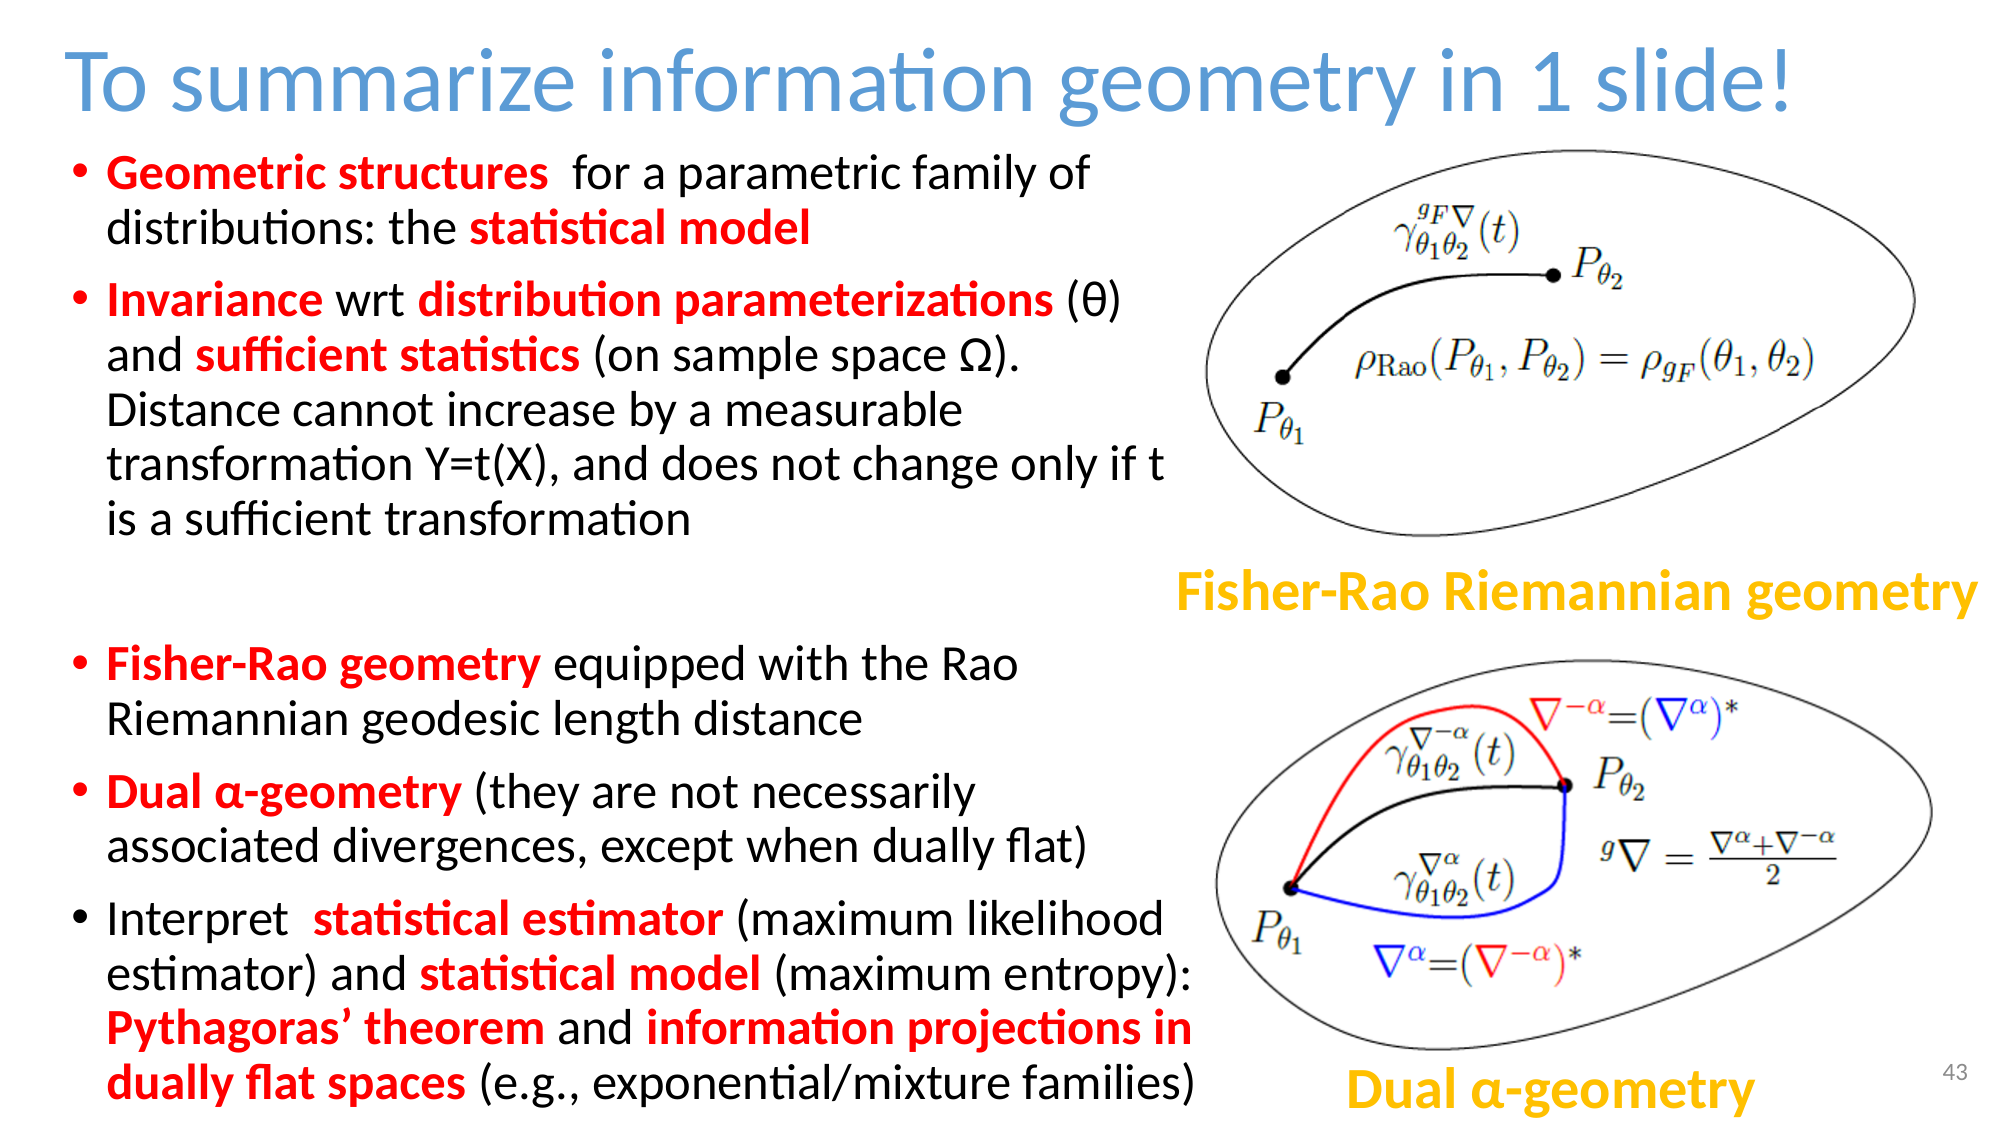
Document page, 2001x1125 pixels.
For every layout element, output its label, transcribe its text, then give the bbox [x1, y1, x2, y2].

text_box To summarize information geometry in 1 slide! [49, 11, 1814, 137]
text_box Fisher-Rao Riemannian geometry [1161, 544, 1995, 630]
picture [1199, 144, 1925, 539]
list Geometric structures for a parametric family of distributions: the statistical model Invariance wrt distribution parameterizations (θ) and sufficient statistics (on sample space Ω). Distance cannot increase by a measurable transformation Y=t(X), and does not change only if t is a sufficient transformation Fisher-Rao geometry equipped with the Rao Riemannian geodesic length distance Dual α-geometry (they are not necessarily associated divergences, except when dually flat) Interpret statistical estimator (maximum likelihood estimator) and statistical model (maximum entropy): Pythagoras’ theorem and information projections in dually flat spaces (e.g., exponential/mixture families) [56, 138, 1215, 1125]
slide_number 43 [1533, 1007, 1984, 1125]
text_box Dual α-geometry [1331, 1054, 1533, 1125]
title [41, 59, 1863, 278]
picture [1199, 642, 1942, 1054]
